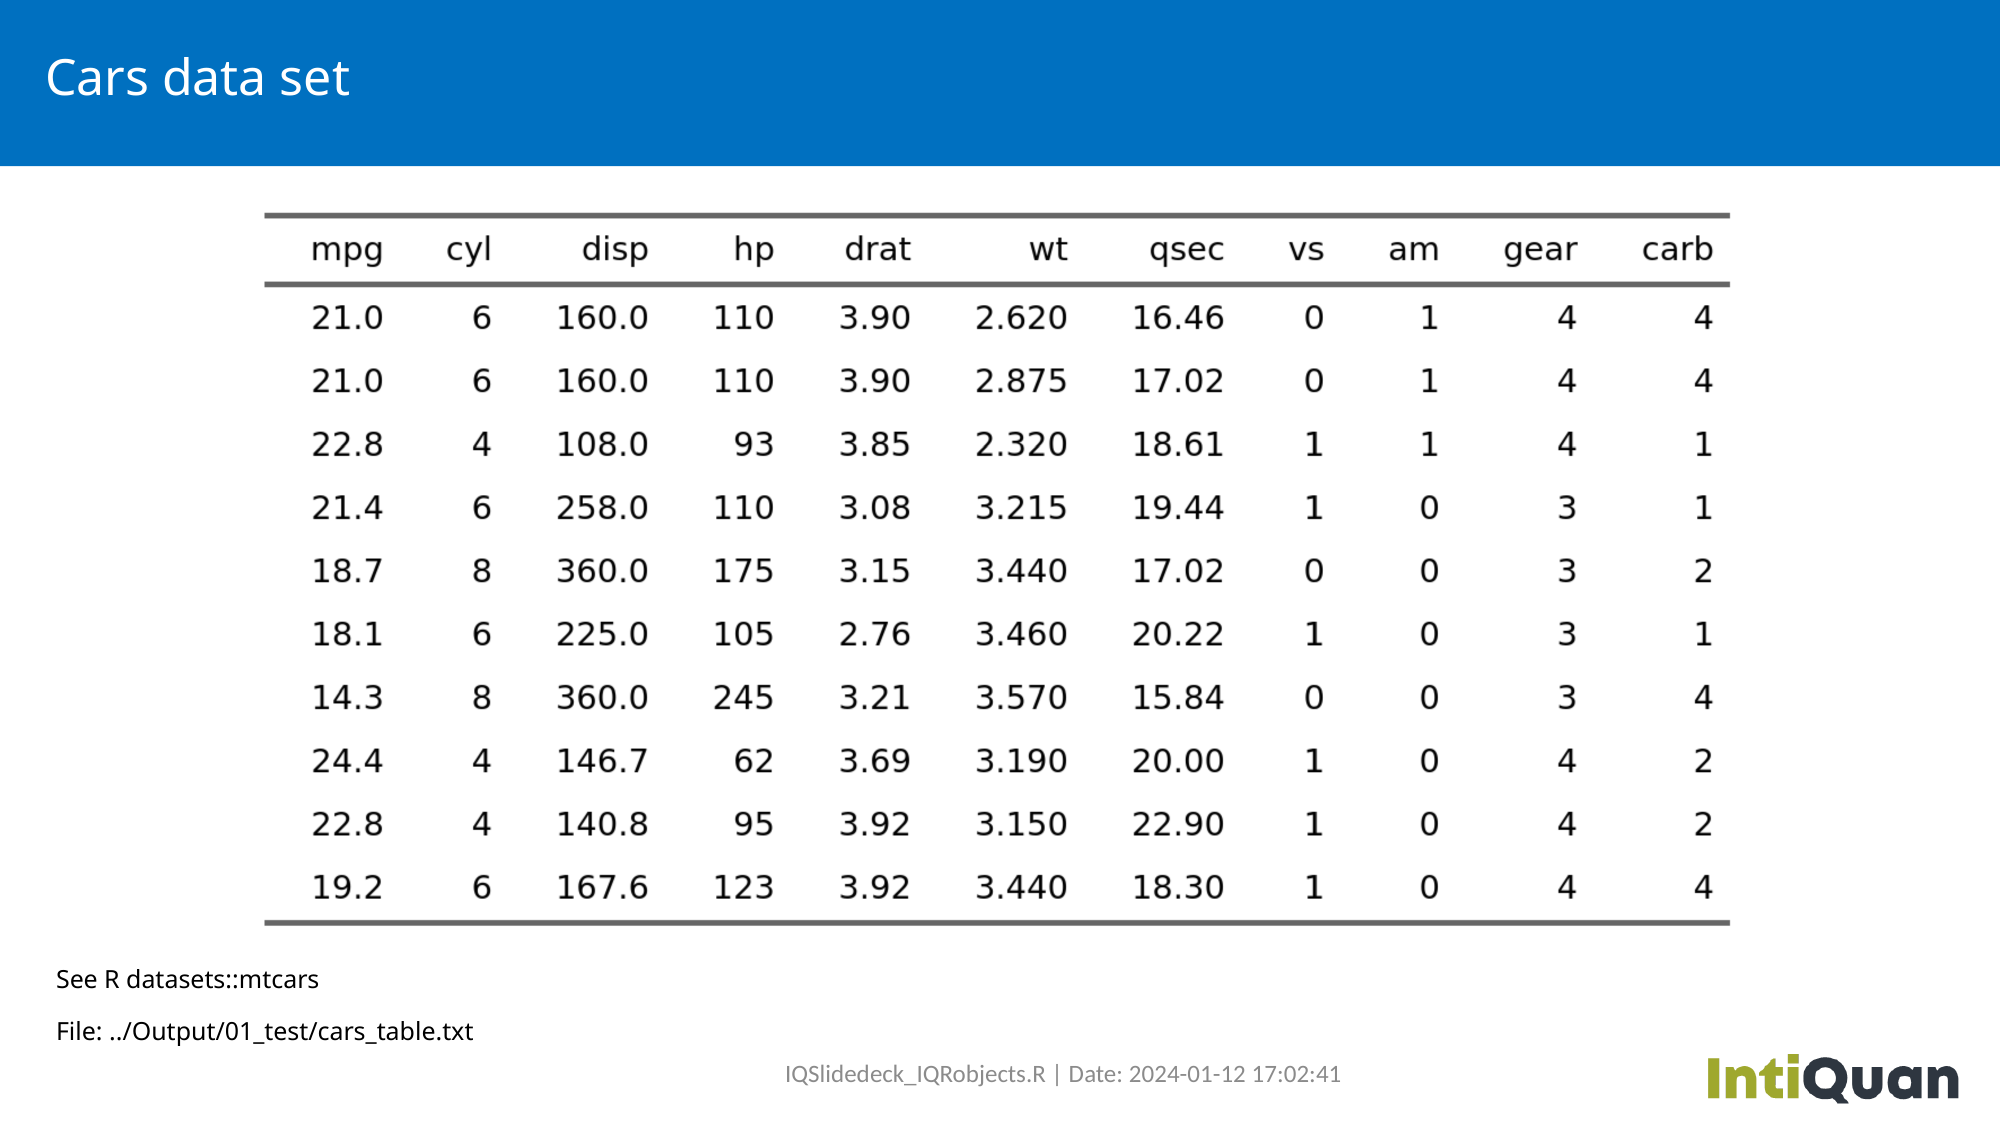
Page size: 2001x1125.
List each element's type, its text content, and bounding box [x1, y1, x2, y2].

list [41, 201, 1953, 937]
list See R datasets::mtcars File: ../Output/01_test/cars_table.txt [41, 954, 1953, 1014]
title Cars data set [0, 0, 2000, 167]
picture [1704, 1048, 1959, 1110]
footer IQSlidedeck_IQRobjects.R | Date: 2024-01-12 17:02:41 [449, 1042, 1679, 1103]
